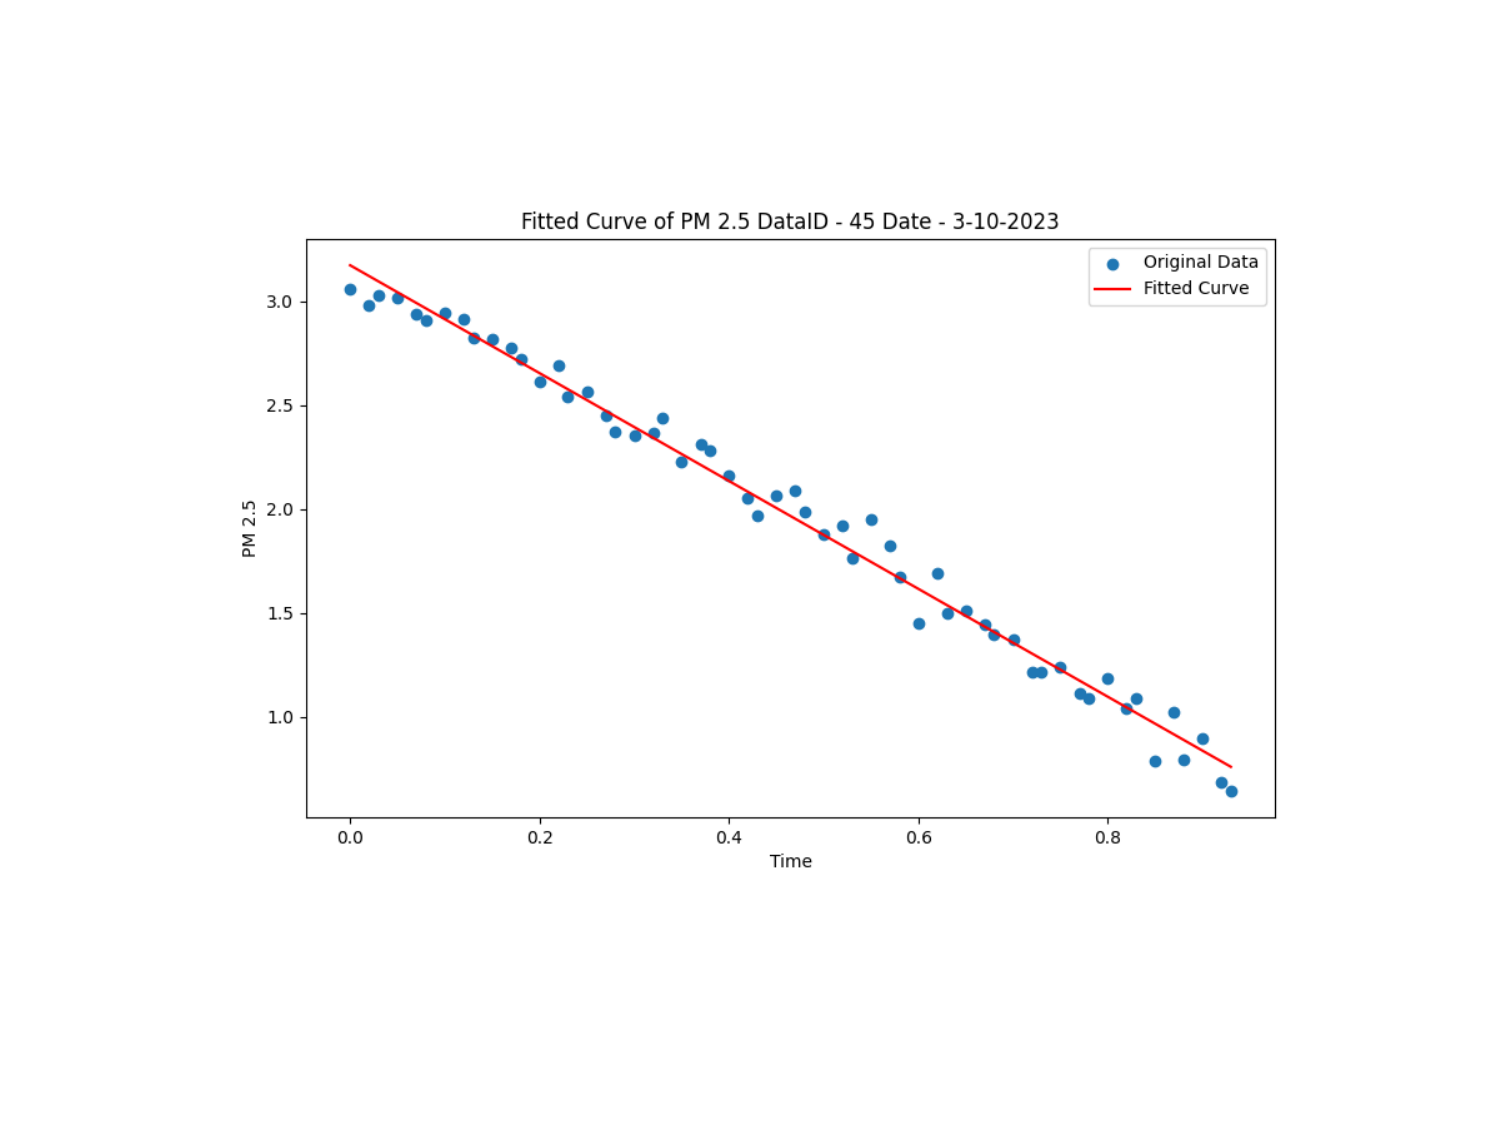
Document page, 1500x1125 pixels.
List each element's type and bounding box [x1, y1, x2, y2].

picture [149, 149, 1401, 901]
